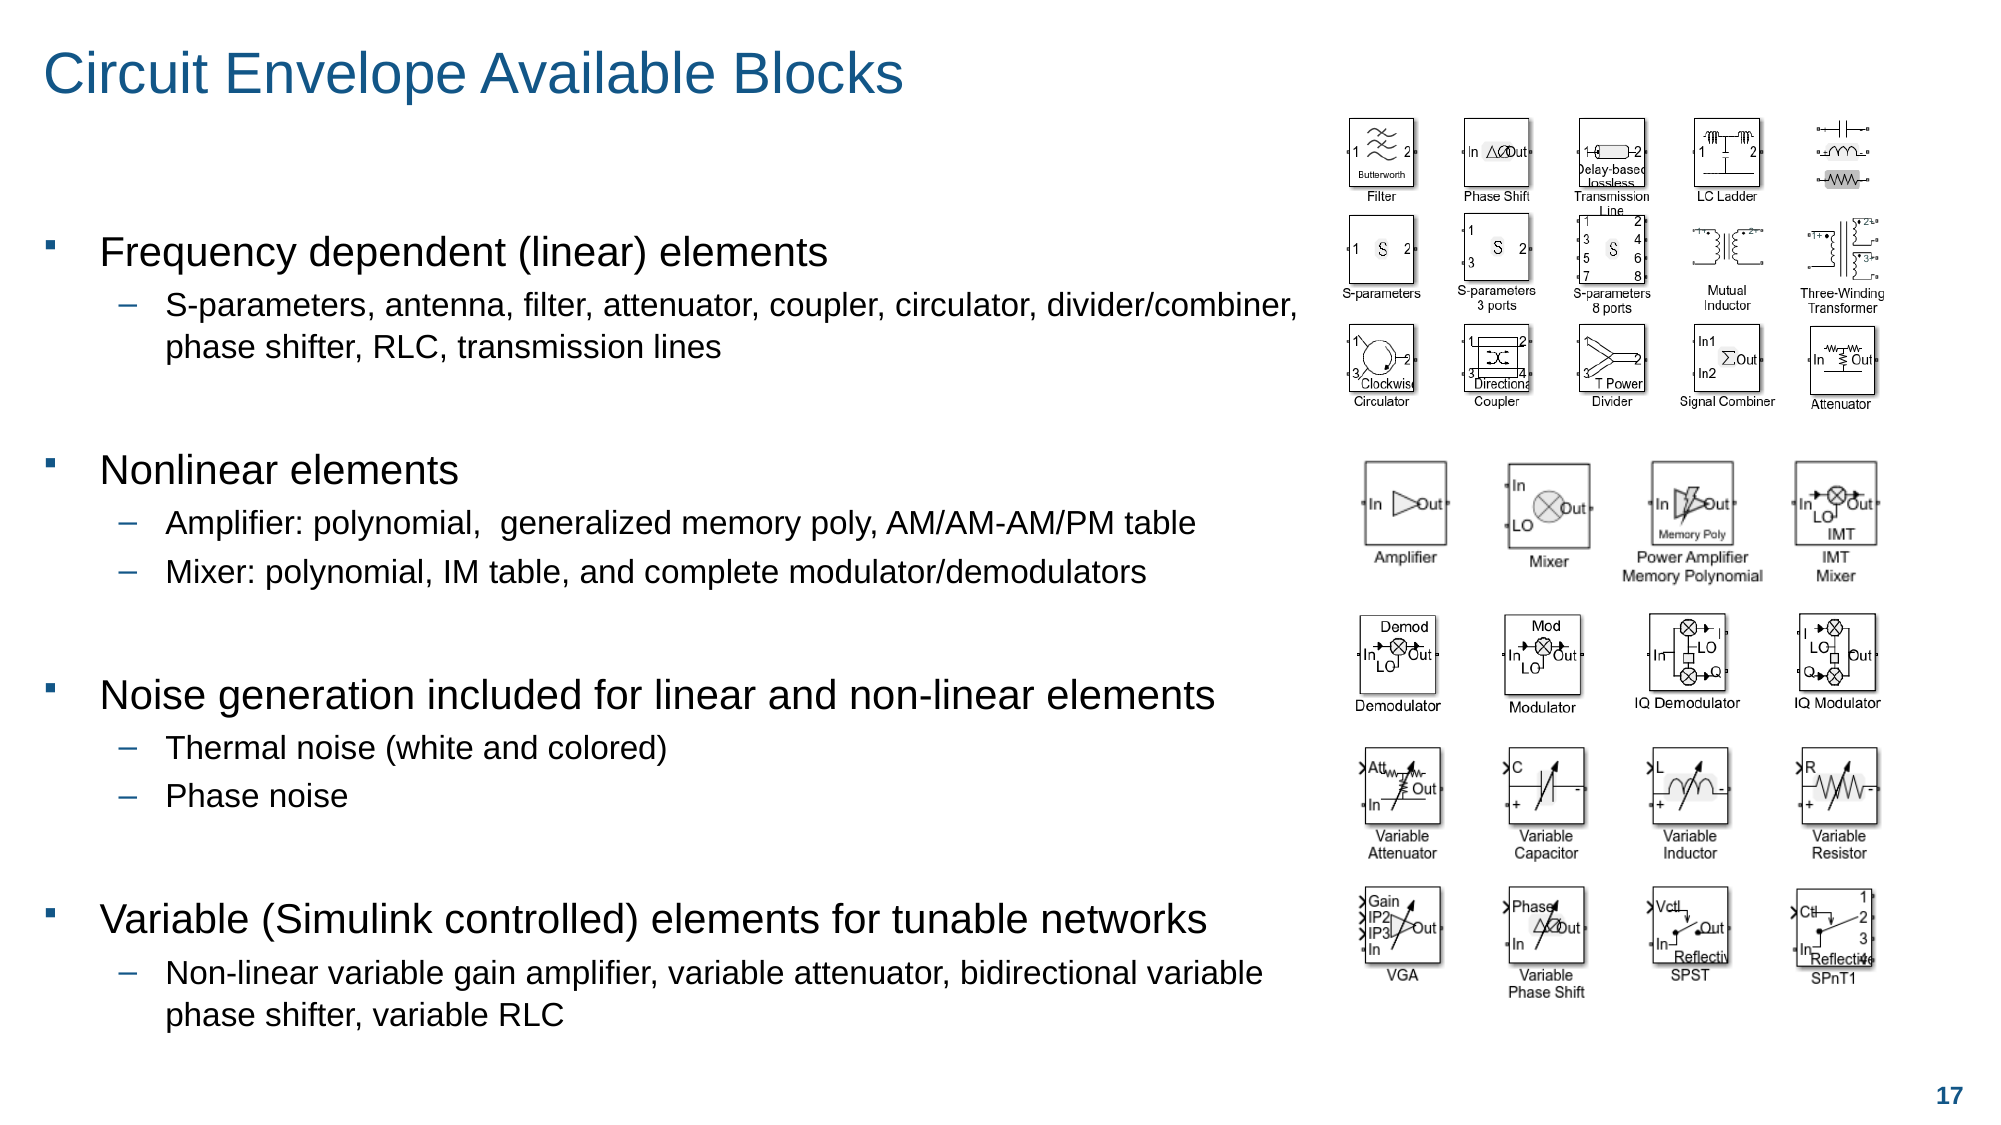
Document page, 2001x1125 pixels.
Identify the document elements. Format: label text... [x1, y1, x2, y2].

picture [1332, 728, 1903, 1016]
list Frequency dependent (linear) elements S-parameters, antenna, filter, attenuator, coupler, circulator, divider/combiner, phase shifter, RLC, transmission lines Nonlinear elements Amplifier: polynomial, generalized memory poly, AM/AM-AM/PM table Mixer: polynomial, IM table, and complete modulator/demodulators Noise generation included for linear and non-linear elements Thermal noise (white and colored) Phase noise Variable (Simulink controlled) elements for tunable networks Non-linear variable gain amplifier, variable attenuator, bidirectional variable phase shifter, variable RLC [28, 216, 1348, 1012]
picture [1338, 109, 1895, 413]
picture [1347, 450, 1903, 594]
title Circuit Envelope Available Blocks [28, 28, 2000, 191]
picture [1339, 602, 1895, 726]
